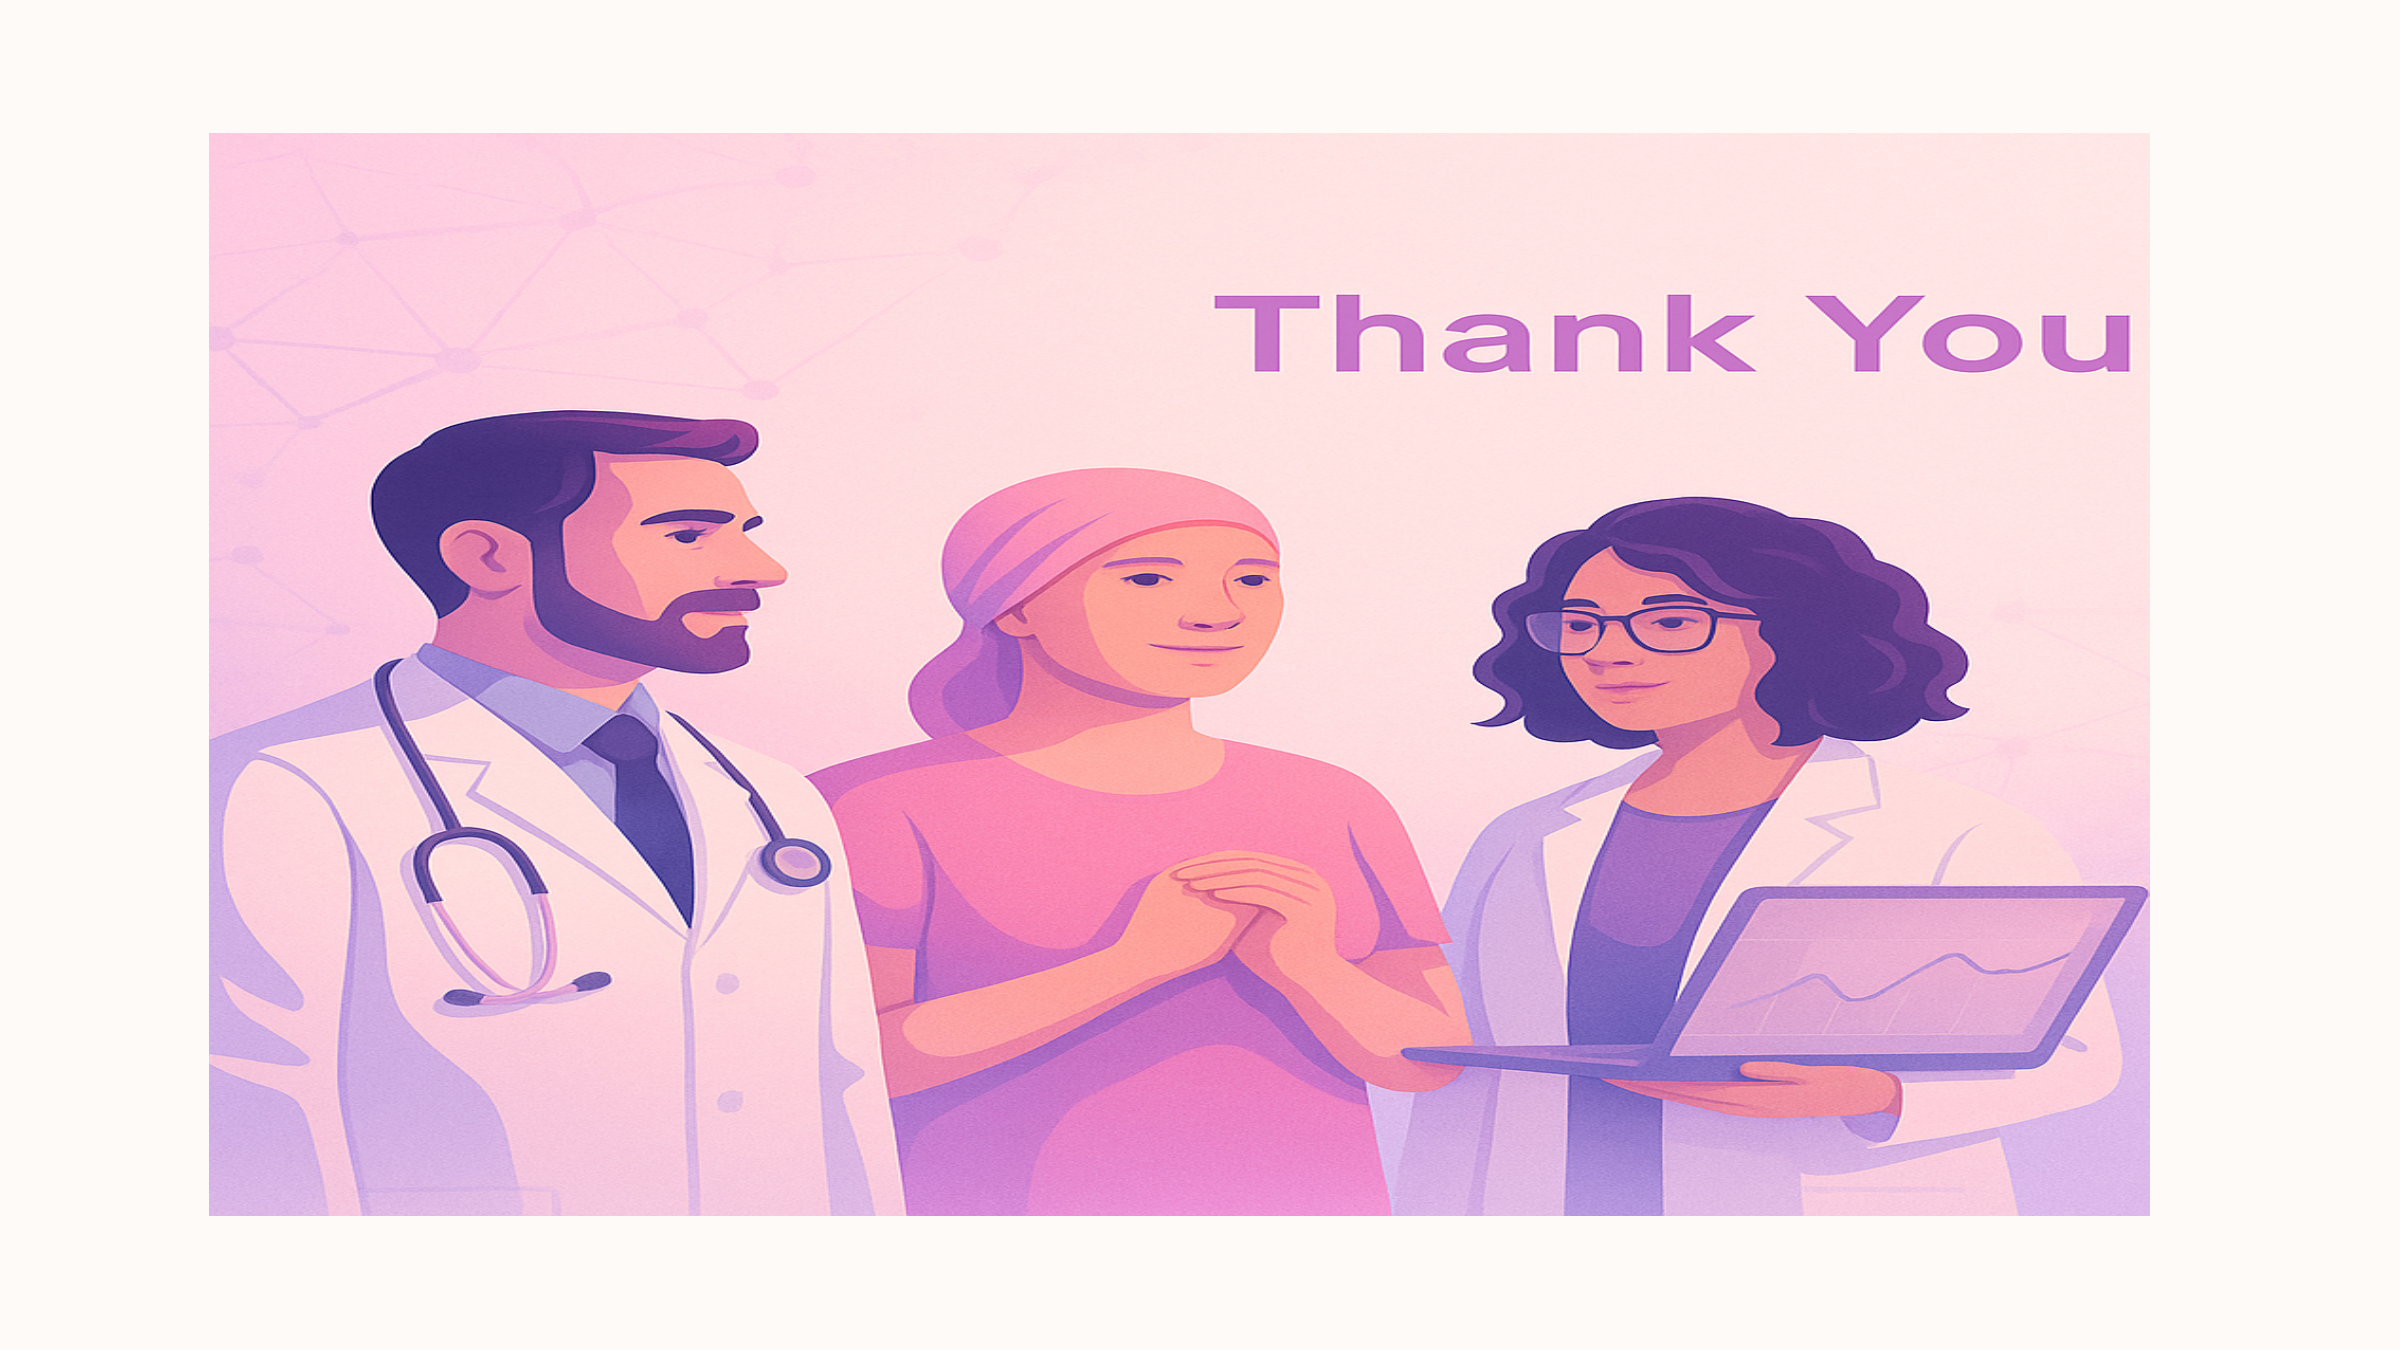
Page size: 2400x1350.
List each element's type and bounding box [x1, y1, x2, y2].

picture [209, 133, 2150, 1216]
